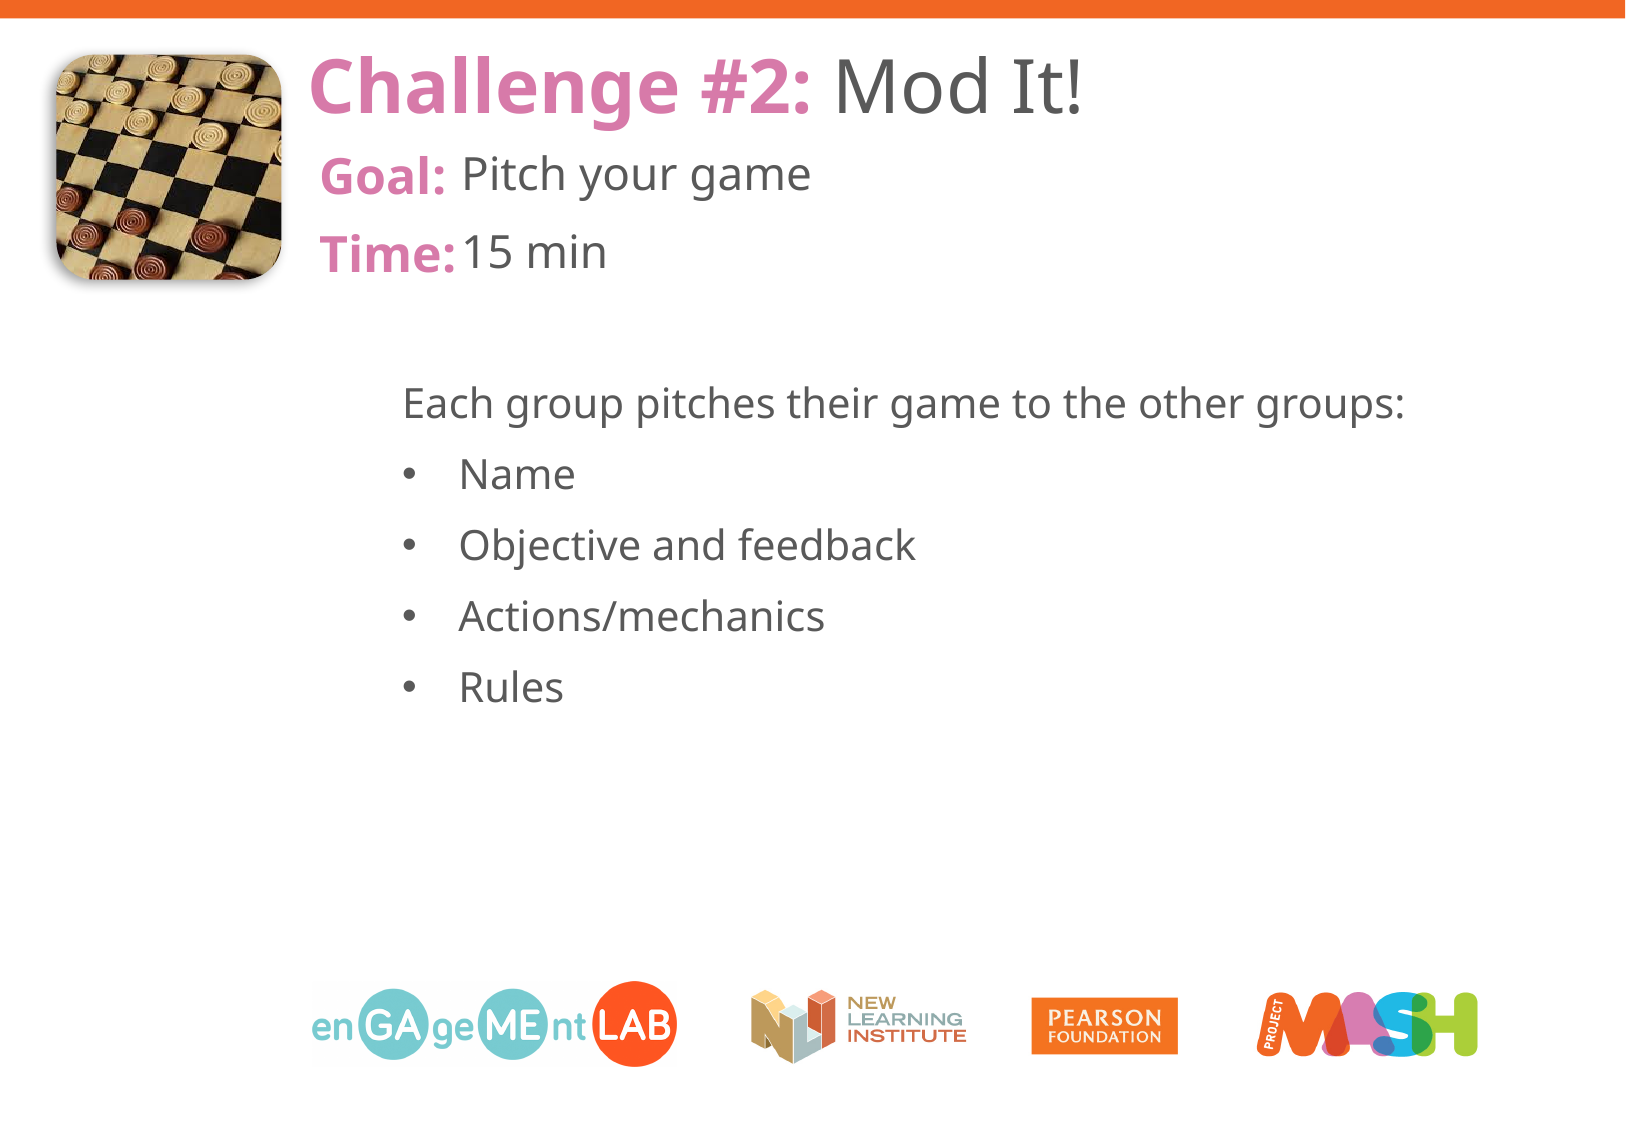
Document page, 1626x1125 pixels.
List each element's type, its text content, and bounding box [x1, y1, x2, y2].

picture [0, 0, 1626, 1125]
text_box Each group pitches their game to the other groups: Name Objective and feedback Actions/mechanics Rules [387, 369, 1593, 719]
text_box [292, 30, 1625, 291]
